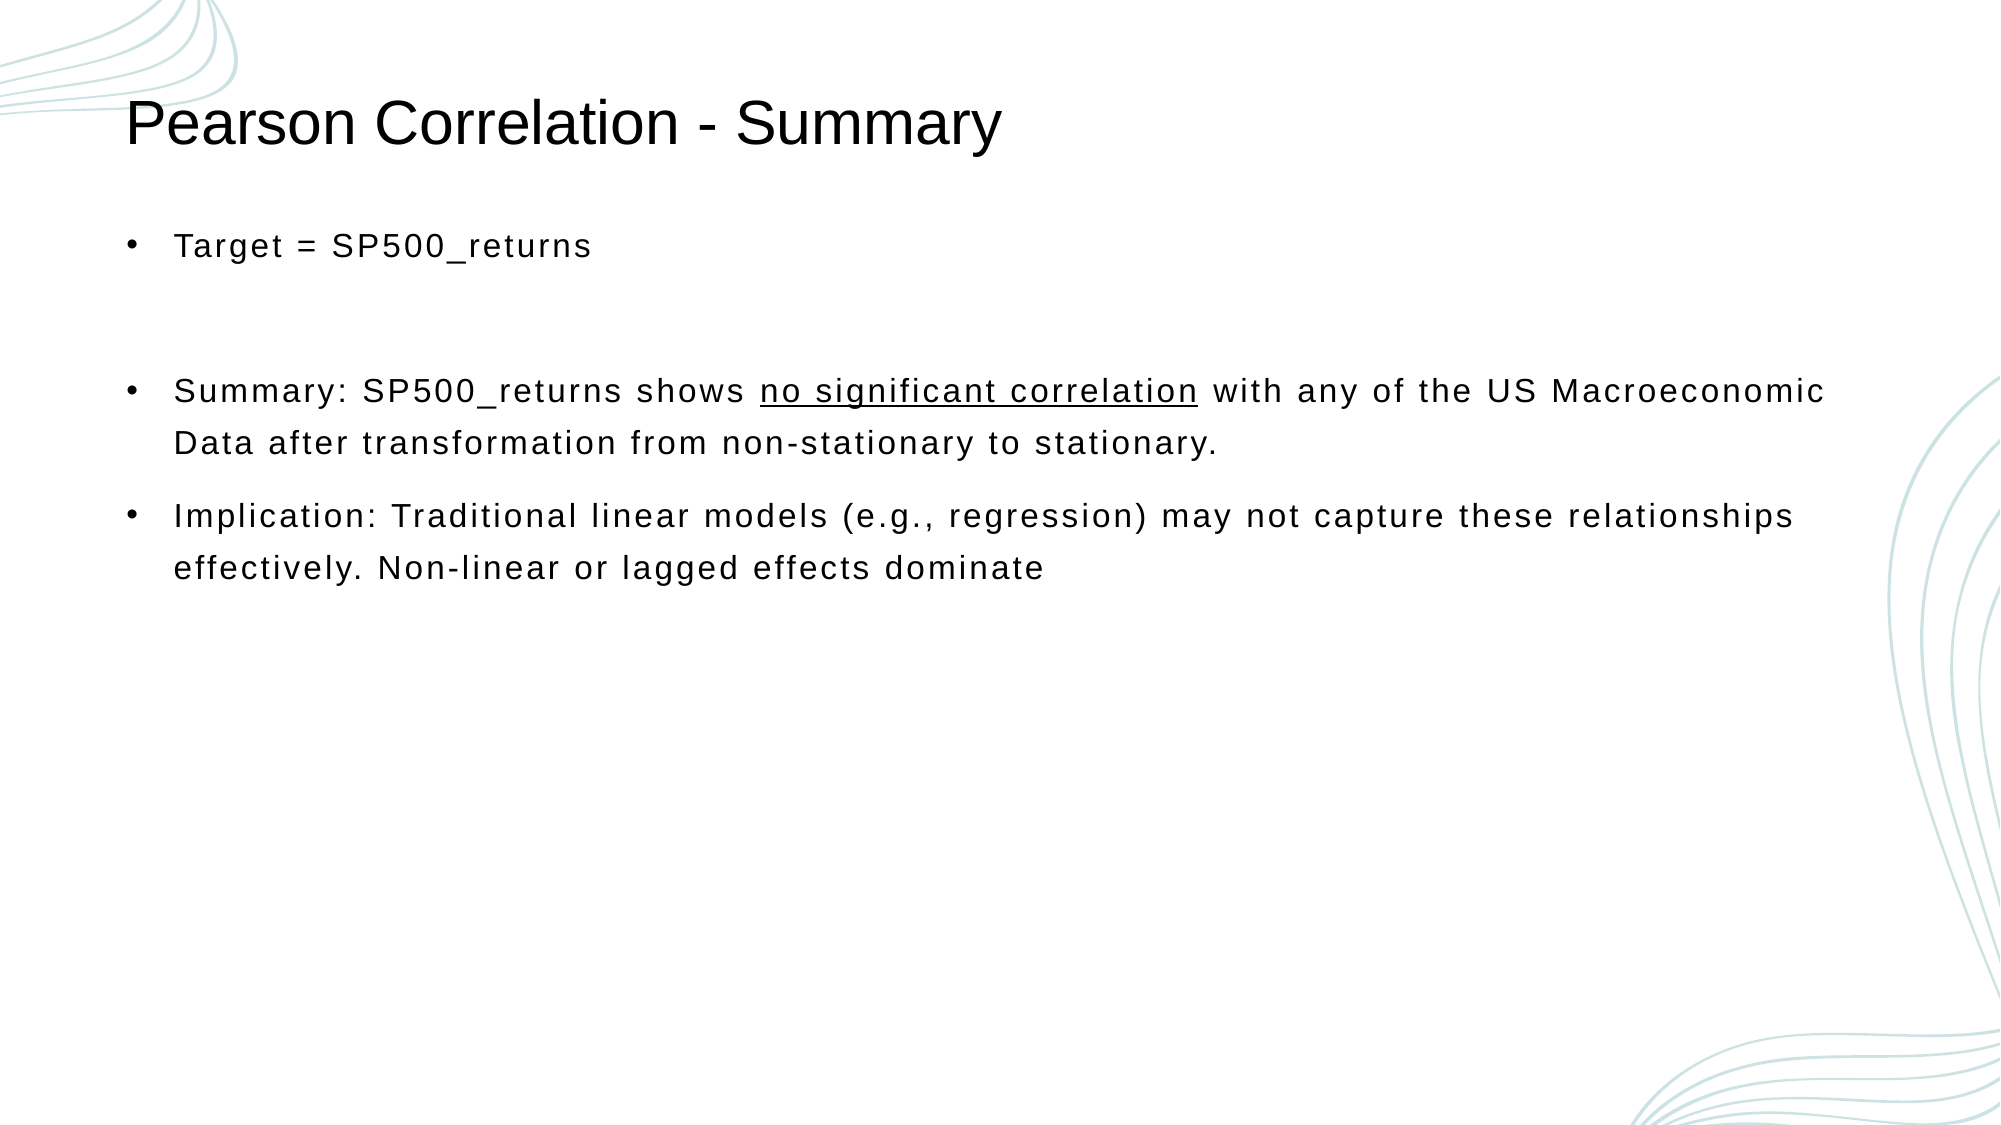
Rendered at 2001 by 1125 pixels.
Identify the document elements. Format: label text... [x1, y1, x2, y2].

text_box Target = SP500_returns Summary: SP500_returns shows no significant correlation with any of the US Macroeconomic Data after transformation from non-stationary to stationary. Implication: Traditional linear models (e.g., regression) may not capture these relationships effectively. Non-linear or lagged effects dominate [109, 212, 1891, 1040]
text_box Pearson Correlation - Summary [109, 70, 1891, 178]
